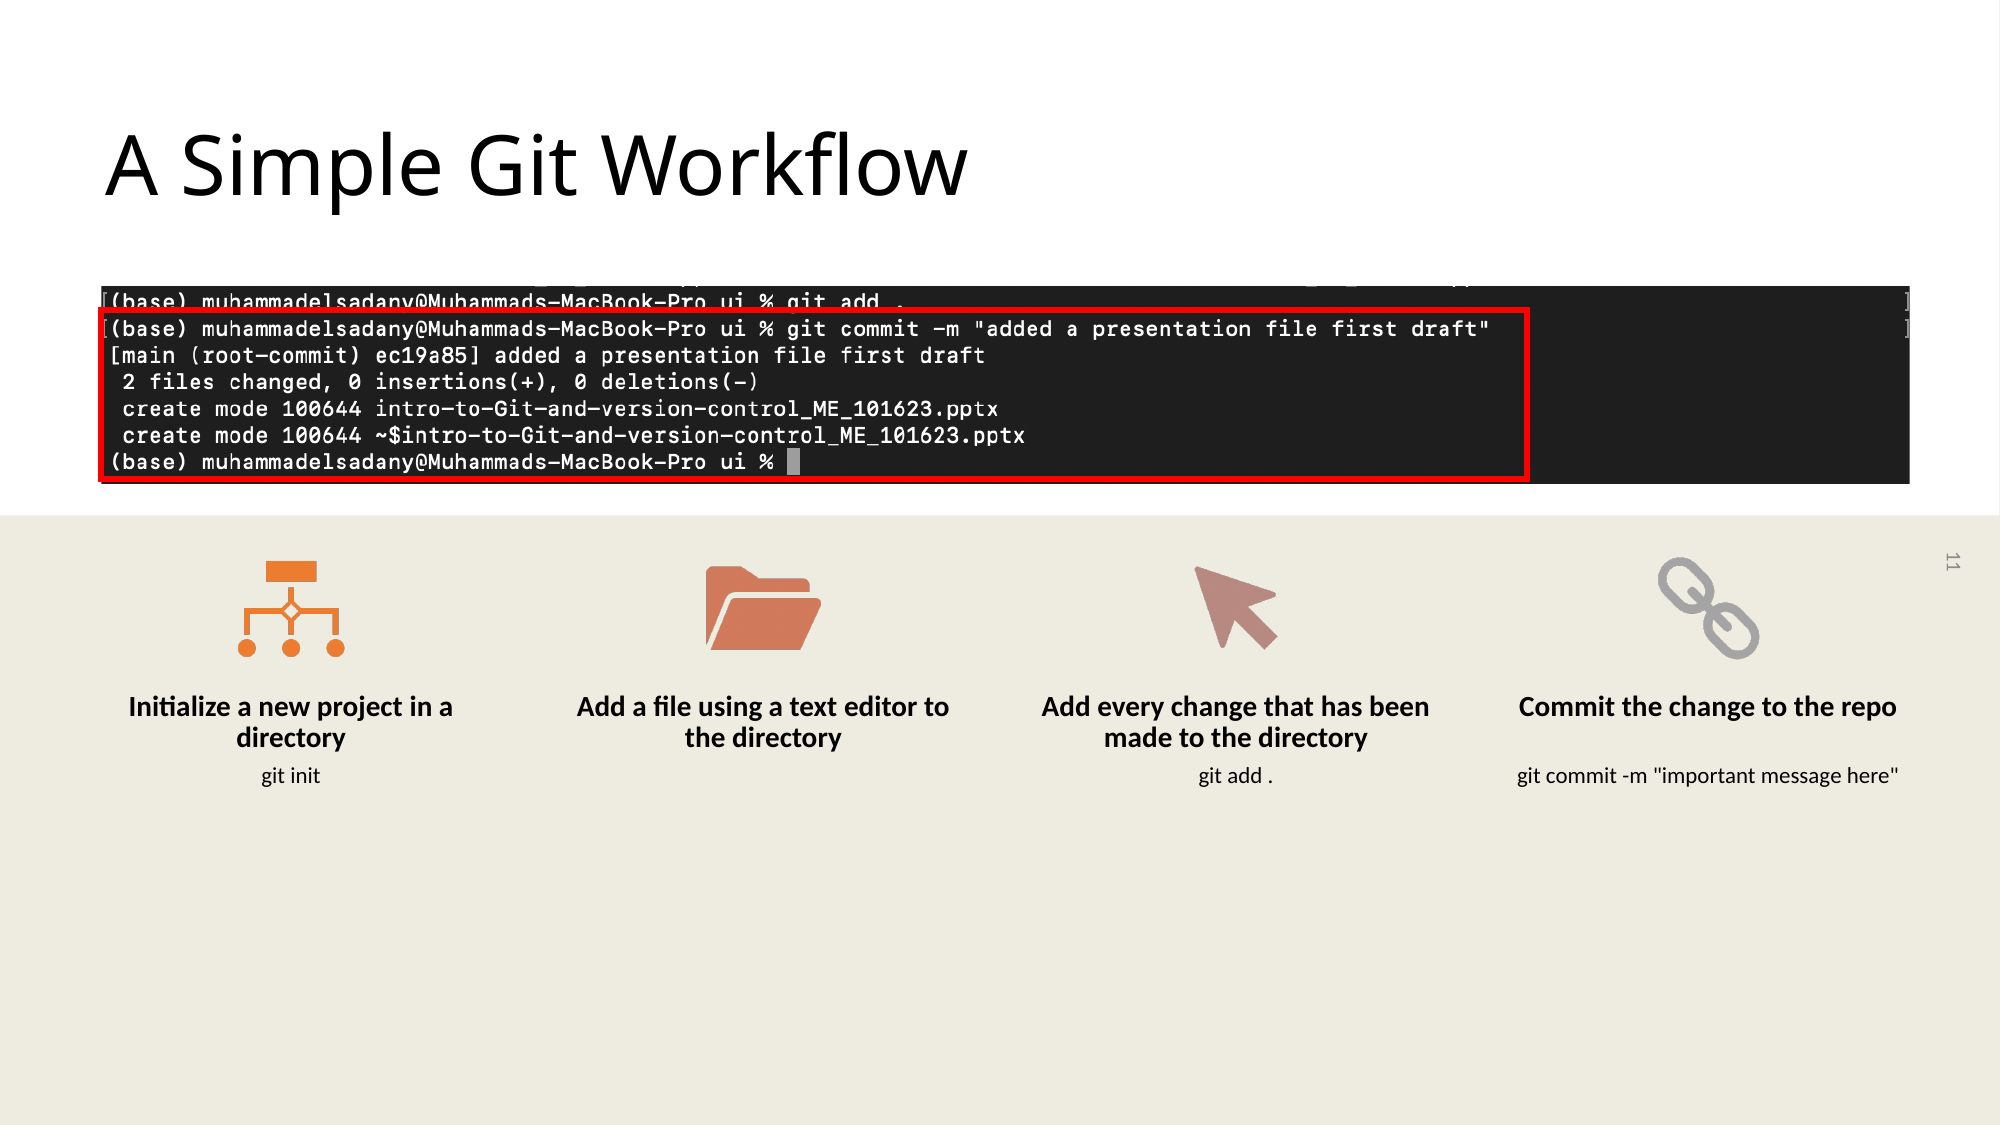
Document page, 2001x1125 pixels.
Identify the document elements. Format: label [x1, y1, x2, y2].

list [89, 349, 1910, 1033]
text_box [0, 0, 2000, 1125]
picture [101, 286, 1910, 484]
